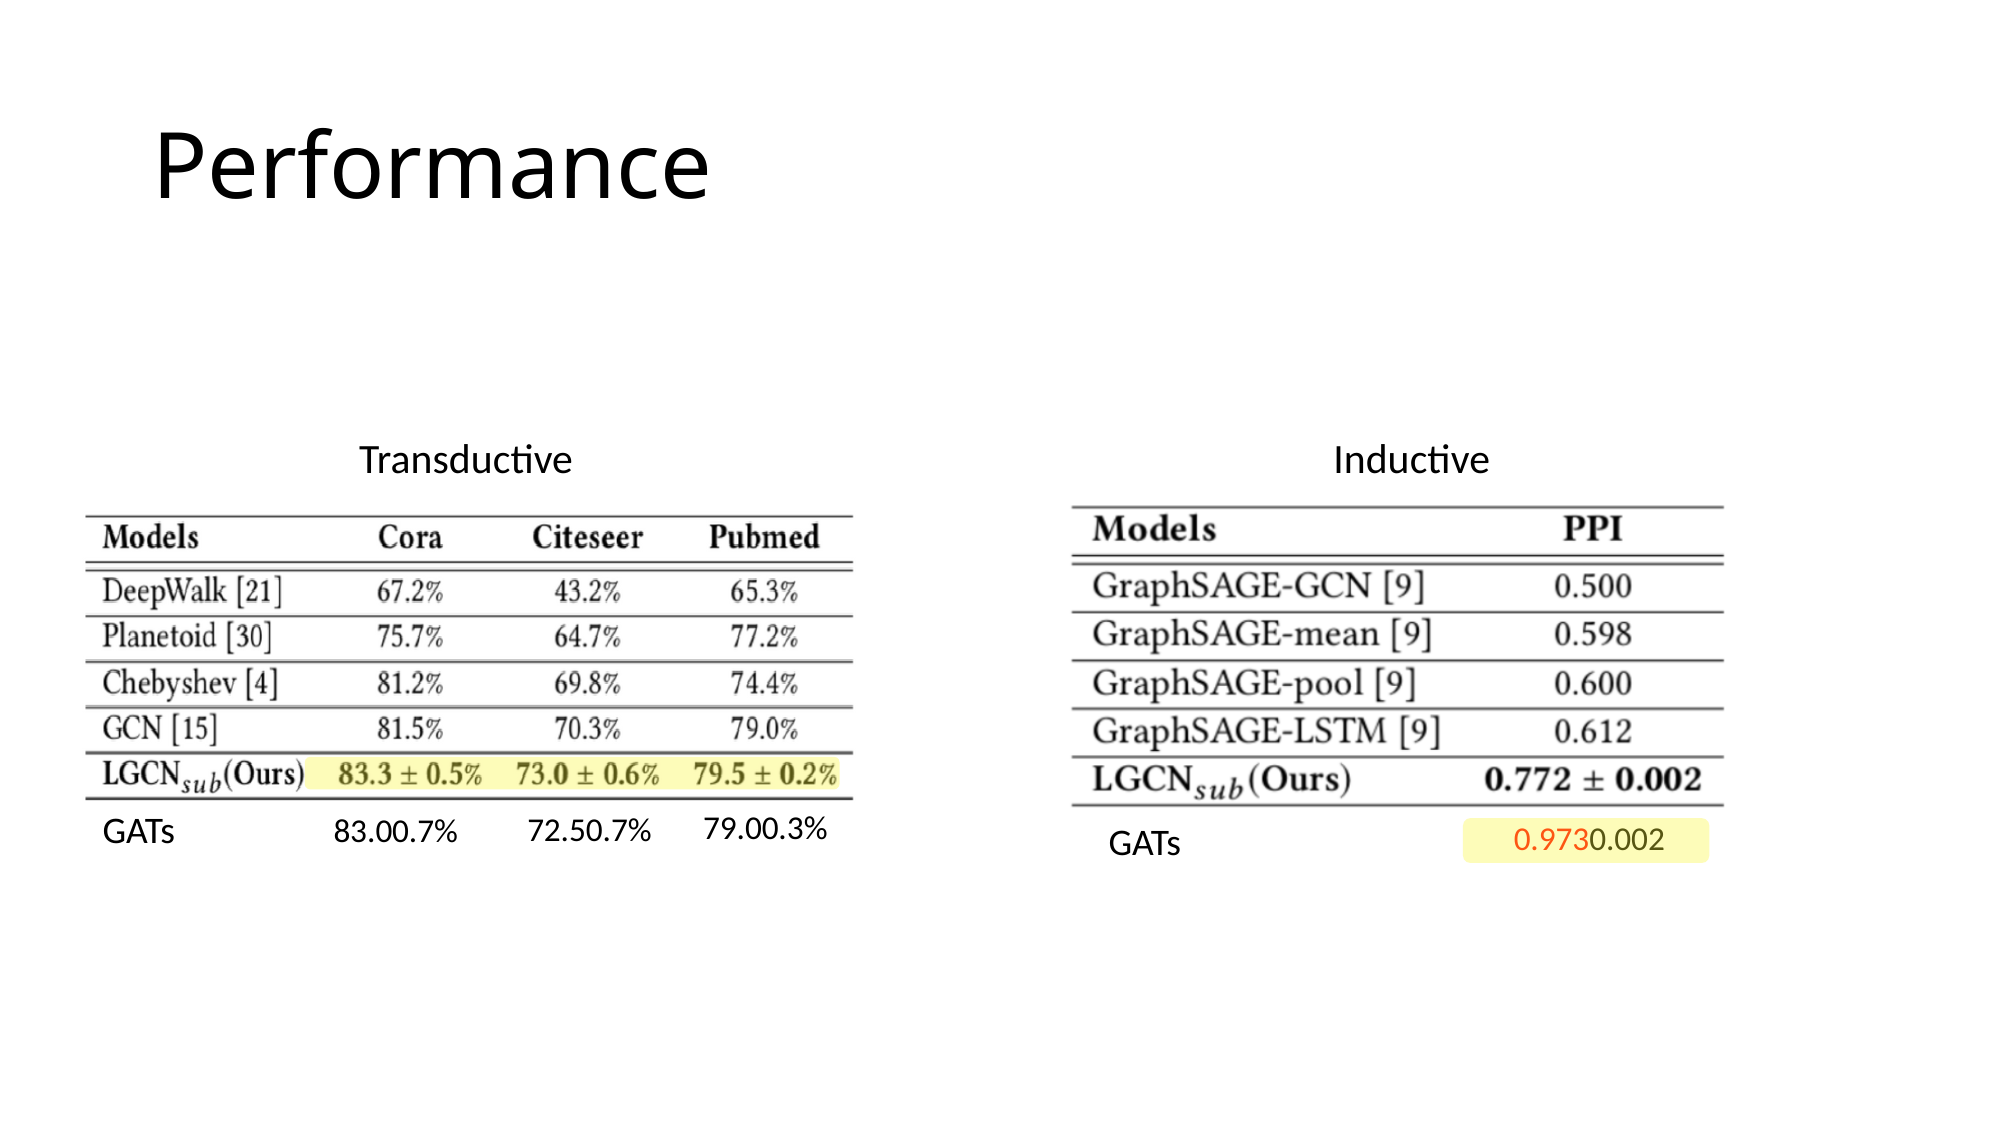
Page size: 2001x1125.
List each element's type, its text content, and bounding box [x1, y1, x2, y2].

text_box GATs [87, 811, 191, 859]
text_box Transductive [344, 424, 589, 489]
text_box Inductive [1318, 424, 1506, 489]
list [73, 499, 860, 811]
picture [1044, 489, 1733, 820]
text_box [1461, 820, 1711, 865]
title Performance [137, 59, 1863, 278]
text_box GATs [1093, 820, 1197, 870]
